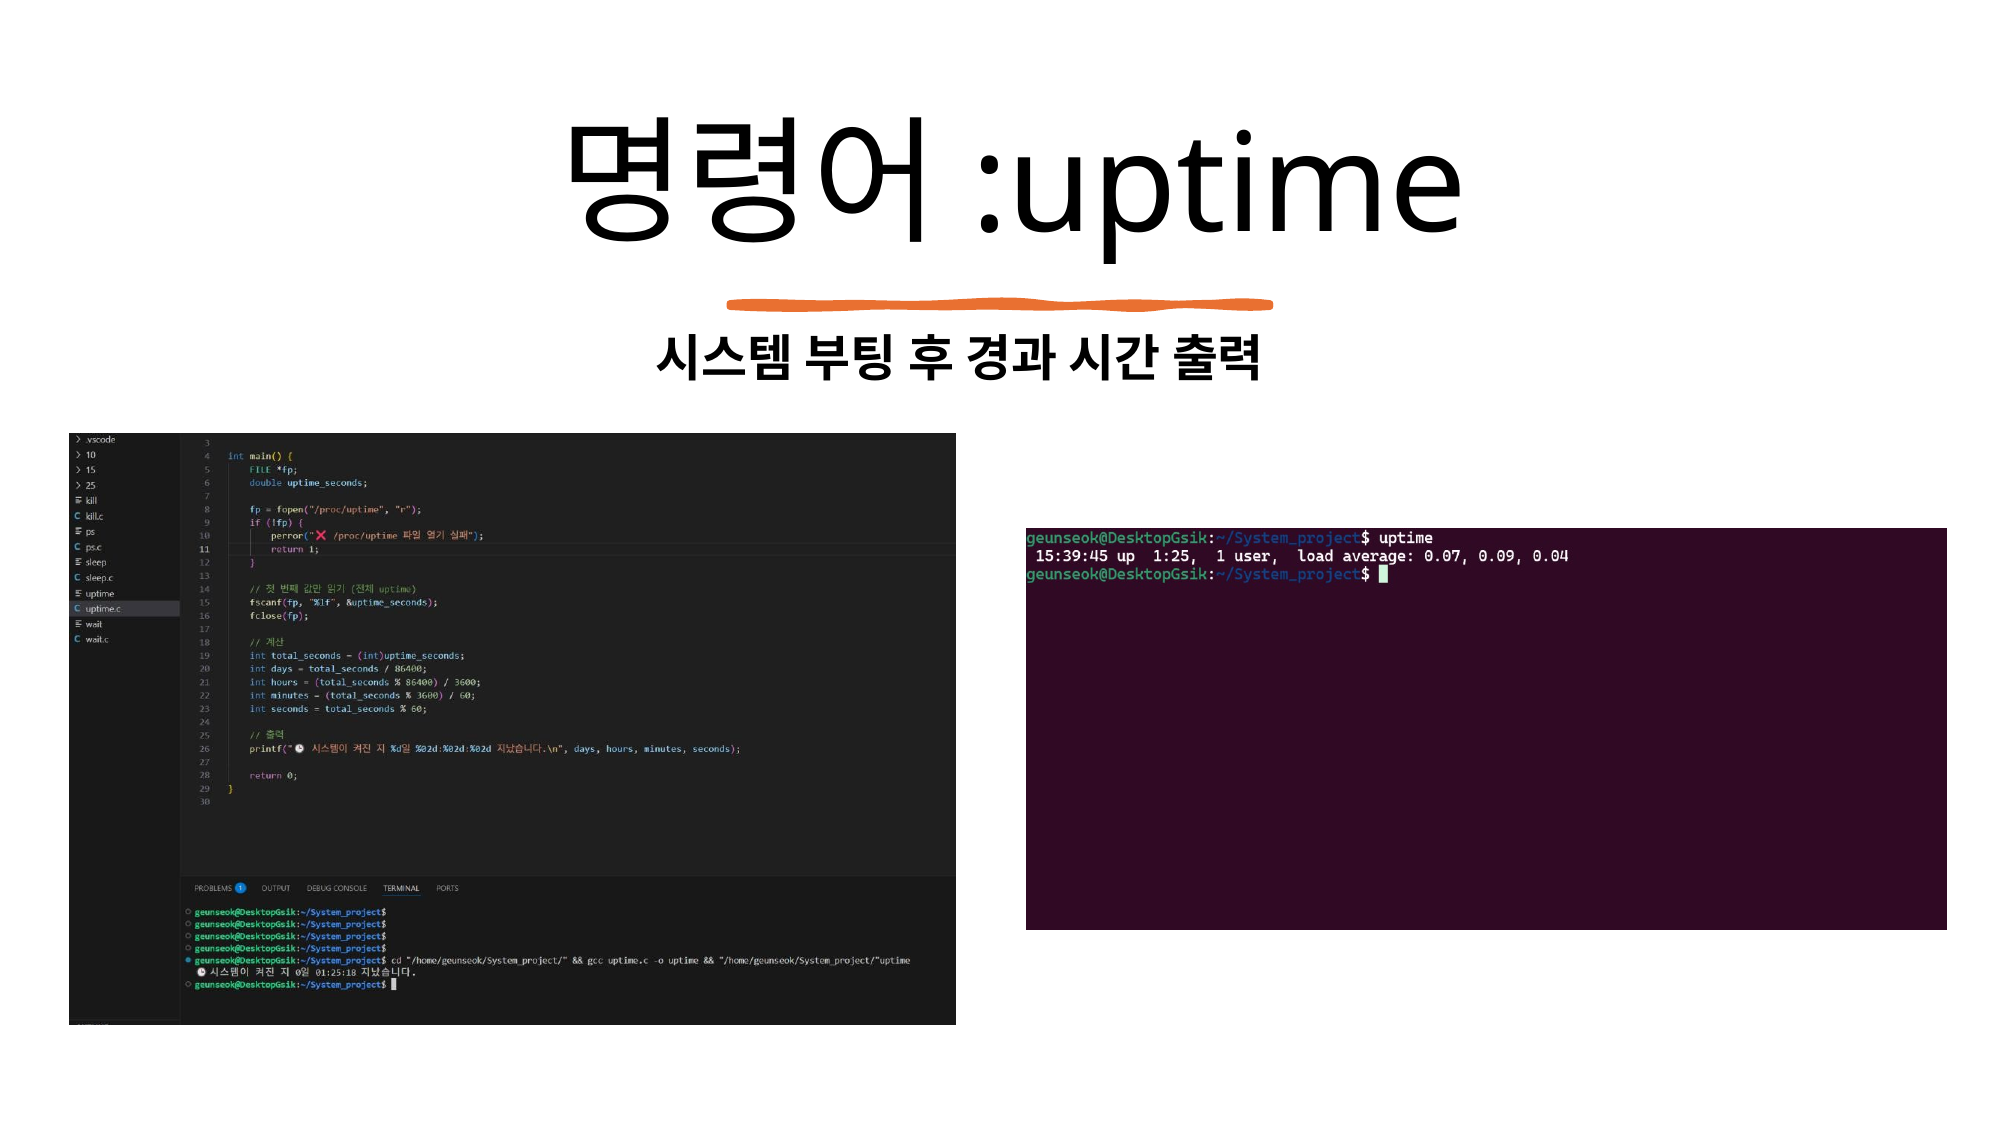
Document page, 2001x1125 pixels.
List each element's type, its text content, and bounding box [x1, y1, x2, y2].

picture [69, 433, 957, 1026]
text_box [726, 297, 1274, 313]
text_box 시스템 부팅 후 경과 시간 출력 [653, 324, 1347, 387]
picture [1025, 528, 1948, 930]
title 명령어:uptime [361, 91, 1639, 282]
